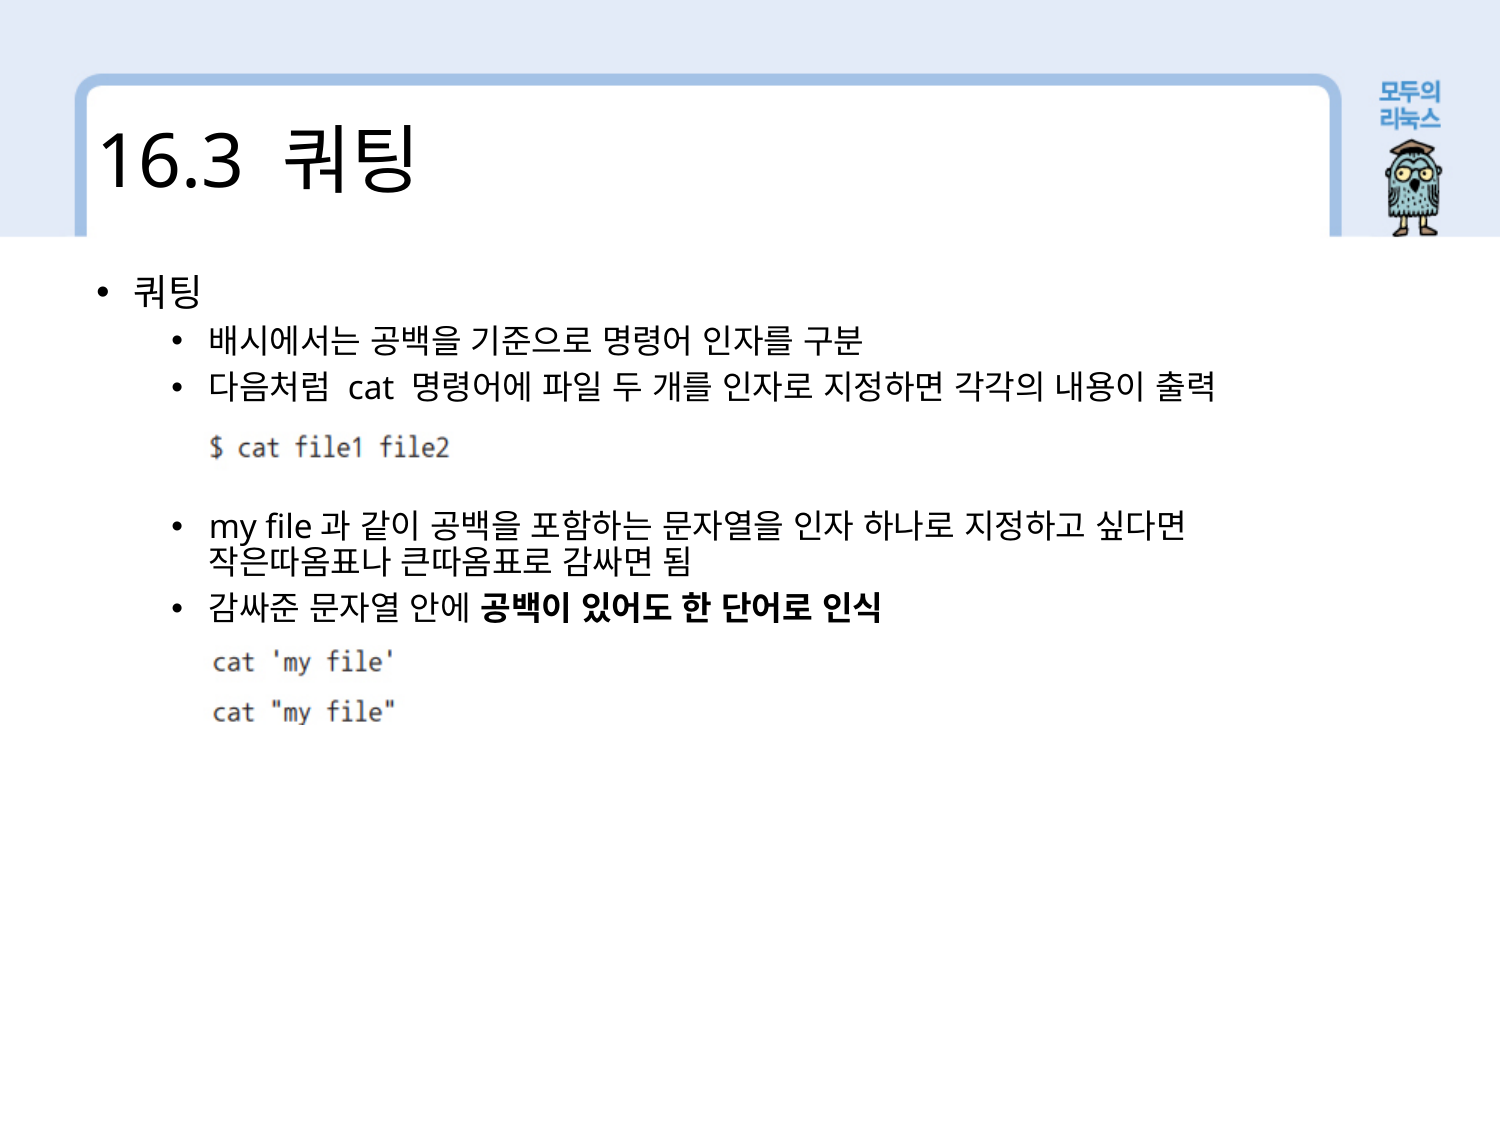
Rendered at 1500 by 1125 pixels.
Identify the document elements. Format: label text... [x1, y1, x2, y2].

text_box 16.3 쿼팅 [81, 115, 1335, 221]
text_box 쿼팅 배시에서는 공백을 기준으로 명령어 인자를 구분 다음처럼 cat 명령어에 파일 두 개를 인자로 지정하면 각각의 내용이 출력 my file과 같이 공백을 포함하는 문자열을 인자 하나로 지정하고 싶다면 작은따옴표나 큰따옴표로 감싸면 됨 감싸준 문자열 안에 공백이 있어도 한 단어로 인식 [81, 266, 1360, 1024]
picture [0, 0, 1500, 1125]
